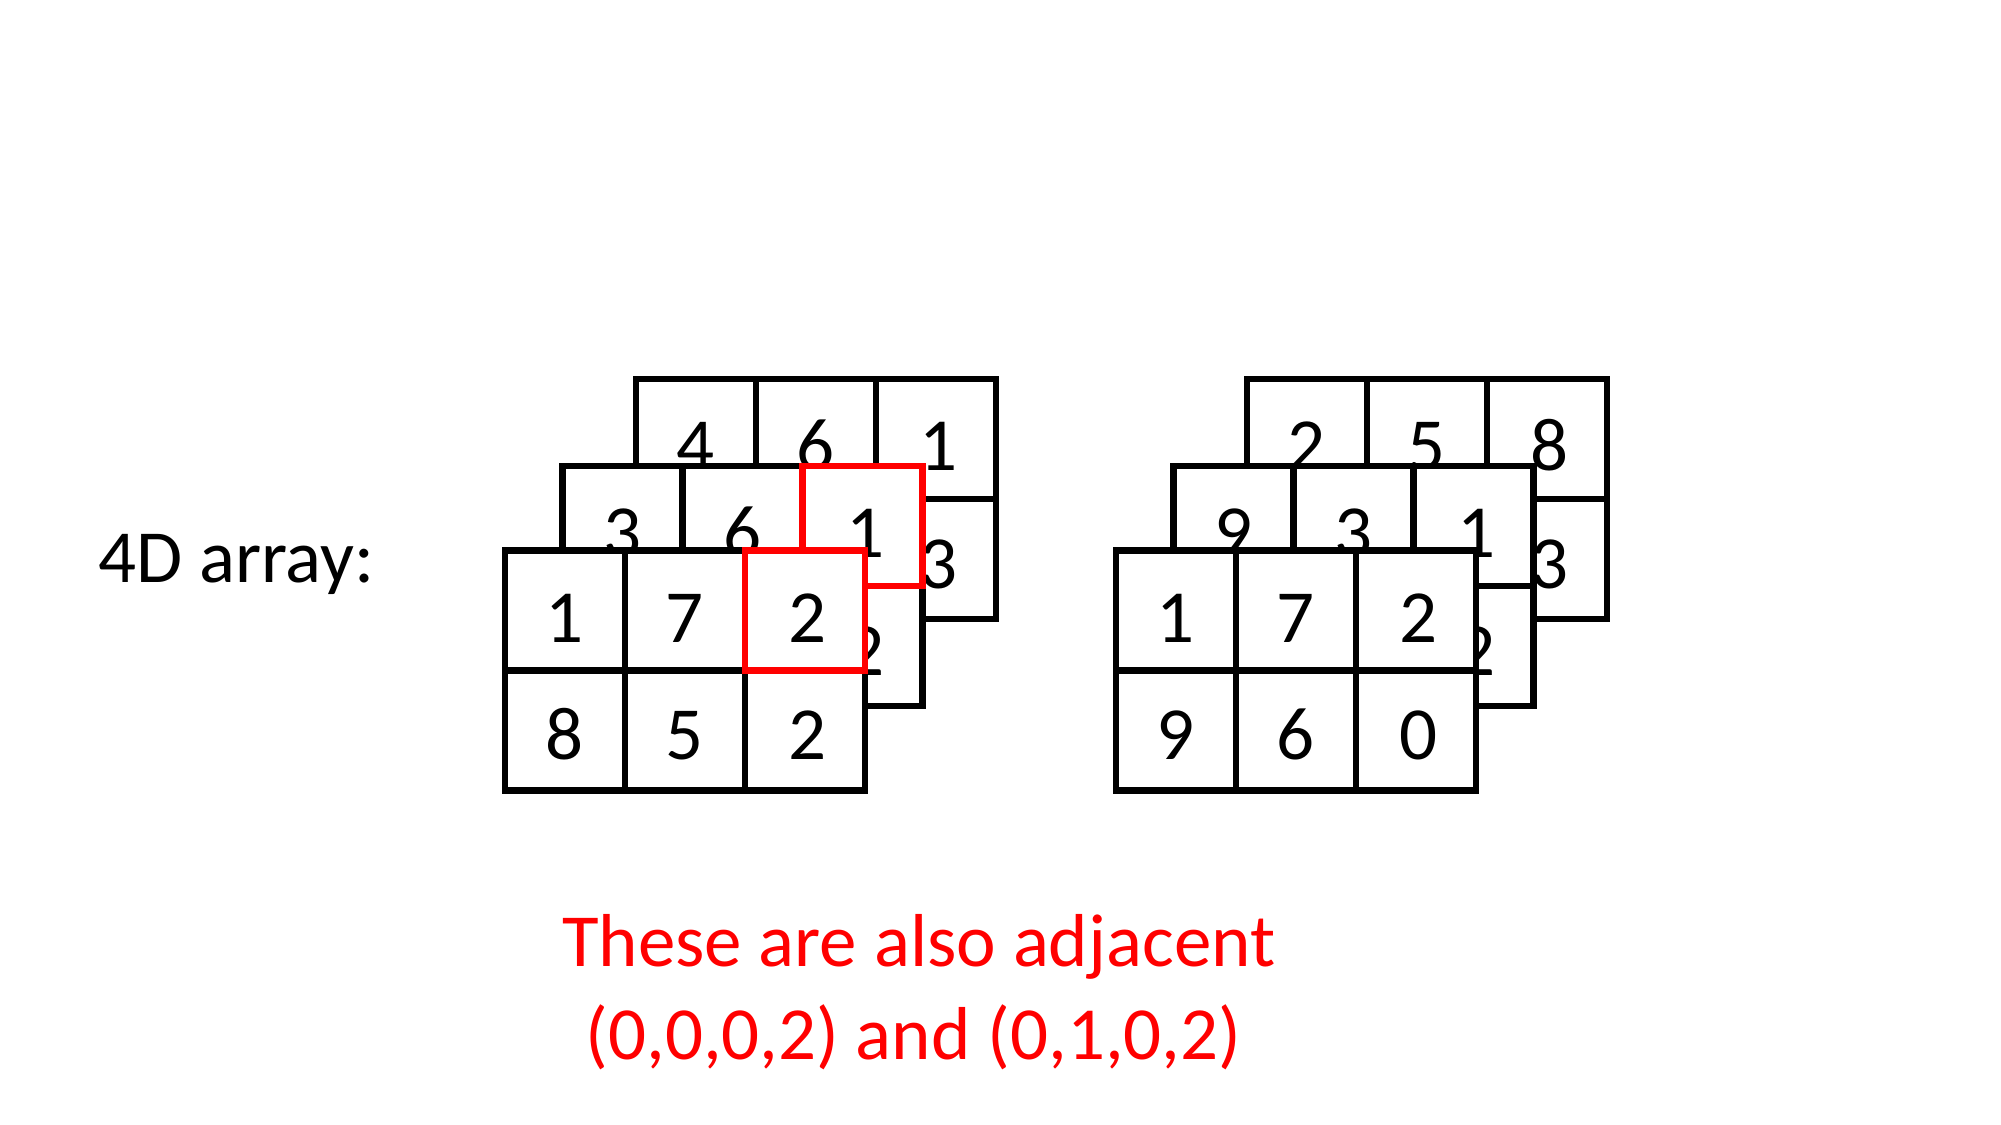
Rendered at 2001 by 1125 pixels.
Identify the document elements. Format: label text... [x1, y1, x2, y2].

text_box 4D array: [83, 500, 416, 695]
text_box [1115, 550, 1476, 791]
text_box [1173, 465, 1534, 706]
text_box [635, 379, 996, 620]
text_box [1246, 379, 1607, 620]
text_box These are also adjacent [547, 883, 1560, 1079]
text_box (0,0,0,2) and (0,1,0,2) [570, 977, 1376, 1125]
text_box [504, 550, 865, 791]
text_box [562, 465, 923, 706]
